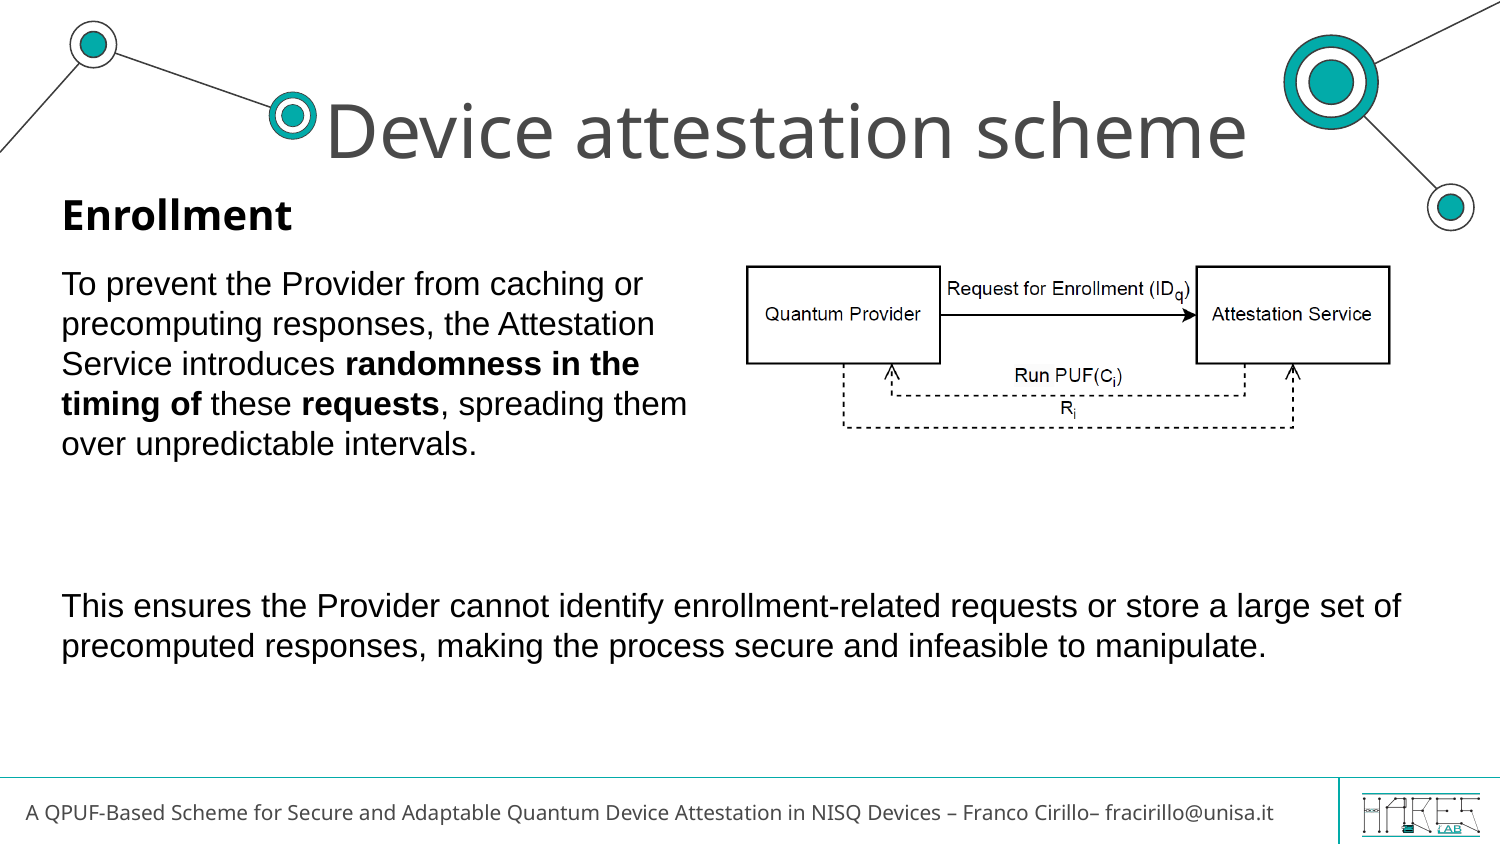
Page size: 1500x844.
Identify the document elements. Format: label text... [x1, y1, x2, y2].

text_box This ensures the Provider cannot identify enrollment-related requests or store a large set of precomputed responses, making the process secure and infeasible to manipulate. [20, 577, 1445, 672]
text_box Enrollment [46, 181, 799, 247]
text_box To prevent the Provider from caching or precomputing responses, the Attestation Service introduces randomness in the timing of these requests, spreading them over unpredictable intervals. [20, 255, 708, 470]
text_box A QPUF-Based Scheme for Secure and Adaptable Quantum Device Attestation in NISQ Devices – Franco Cirillo– fracirillo@unisa.it [10, 792, 1316, 834]
picture [724, 237, 1401, 462]
title Device attestation scheme [280, 68, 1294, 167]
picture [1362, 793, 1480, 837]
